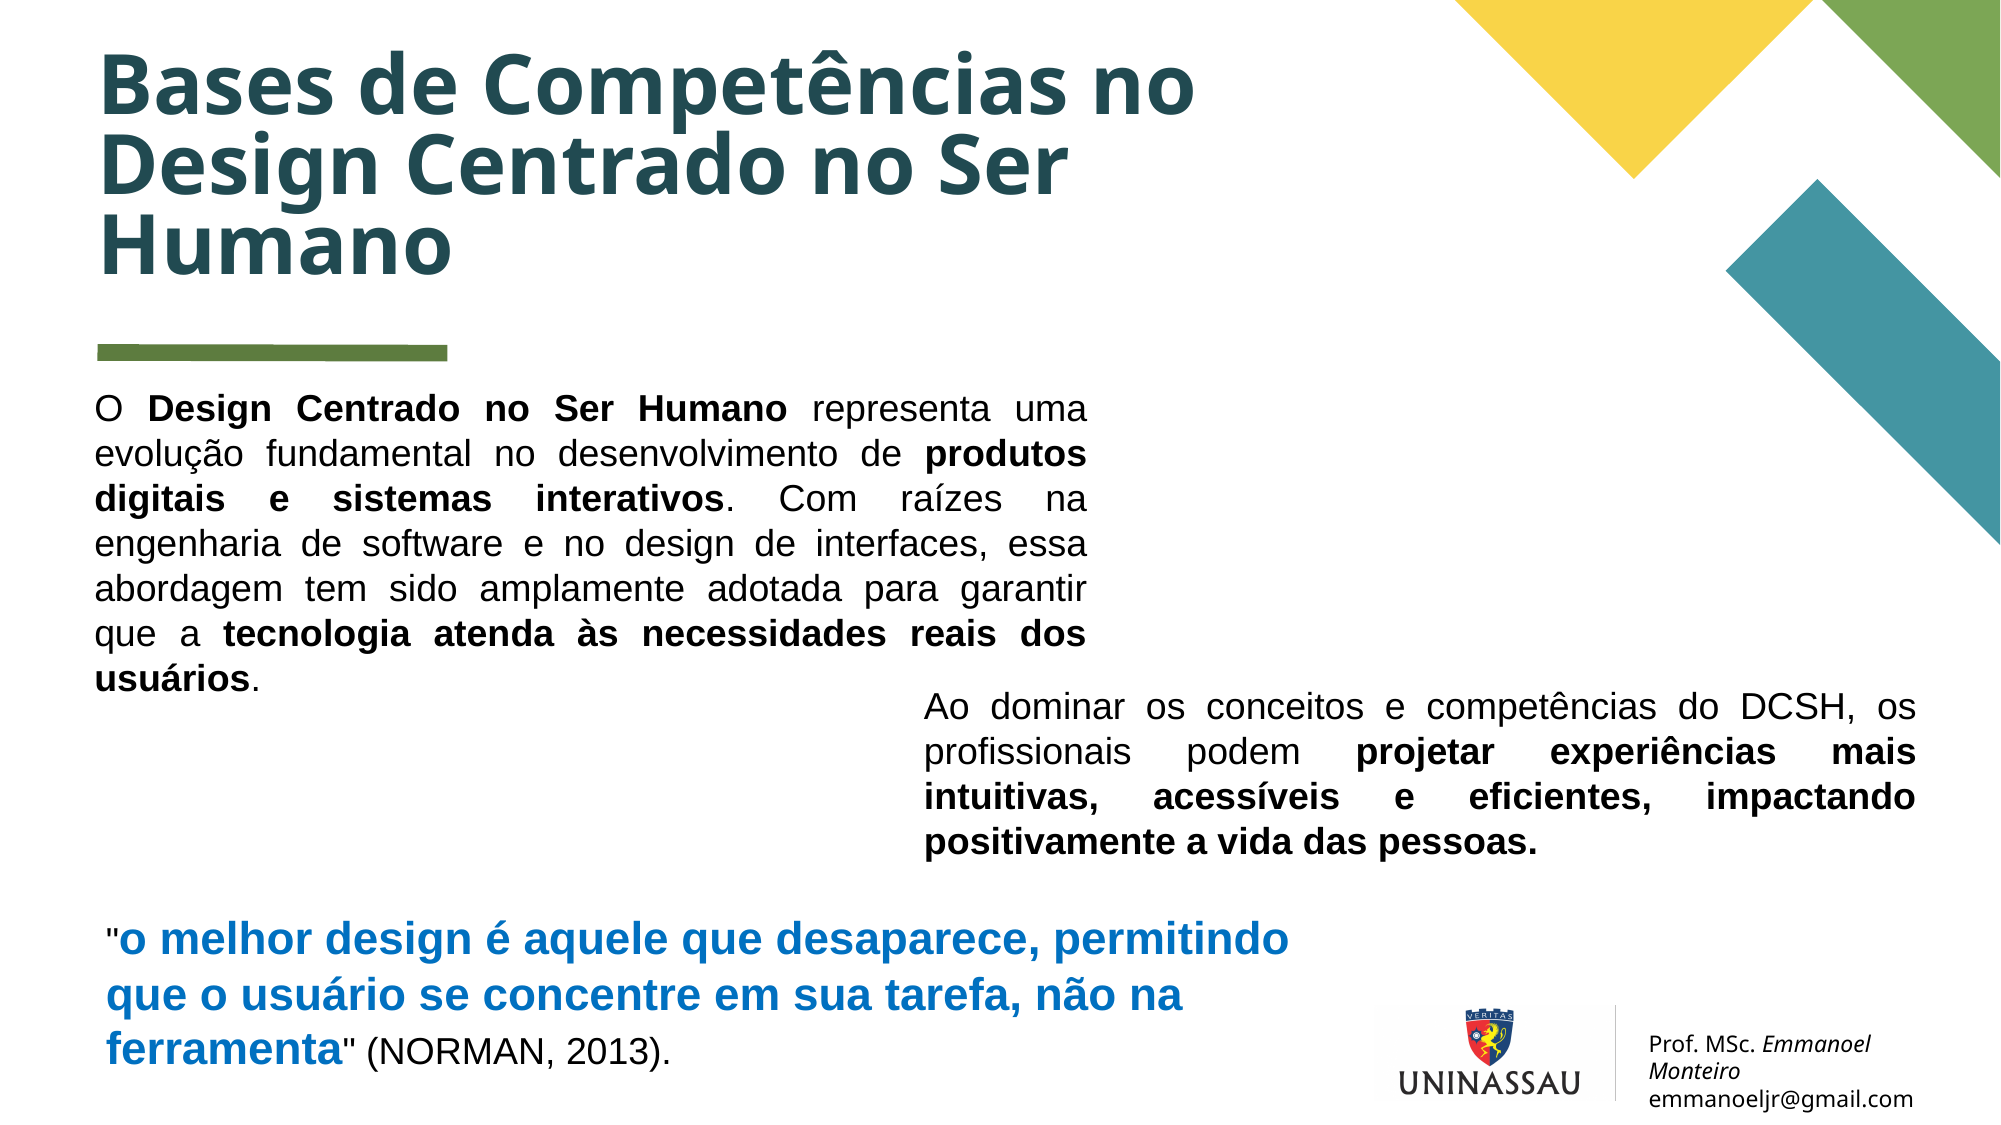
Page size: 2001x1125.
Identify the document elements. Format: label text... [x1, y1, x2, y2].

text_box "o melhor design é aquele que desaparece, permitindo que o usuário se concentre em sua tarefa, não na ferramenta" (NORMAN, 2013). [90, 901, 1332, 1082]
title Bases de Competências no Design Centrado no Ser Humano [97, 32, 1421, 291]
text_box Prof. MSc. Emmanoel Monteiro emmanoeljr@gmail.com [1633, 1021, 1966, 1120]
text_box Ao dominar os conceitos e competências do DCSH, os profissionais podem projetar experiências mais intuitivas, acessíveis e eficientes, impactando positivamente a vida das pessoas. [908, 674, 1932, 870]
picture [1373, 1005, 1616, 1101]
text_box O Design Centrado no Ser Humano representa uma evolução fundamental no desenvolvimento de produtos digitais e sistemas interativos. Com raízes na engenharia de software e no design de interfaces, essa abordagem tem sido amplamente adotada para garantir que a tecnologia atenda às necessidades reais dos usuários. [79, 376, 1103, 707]
